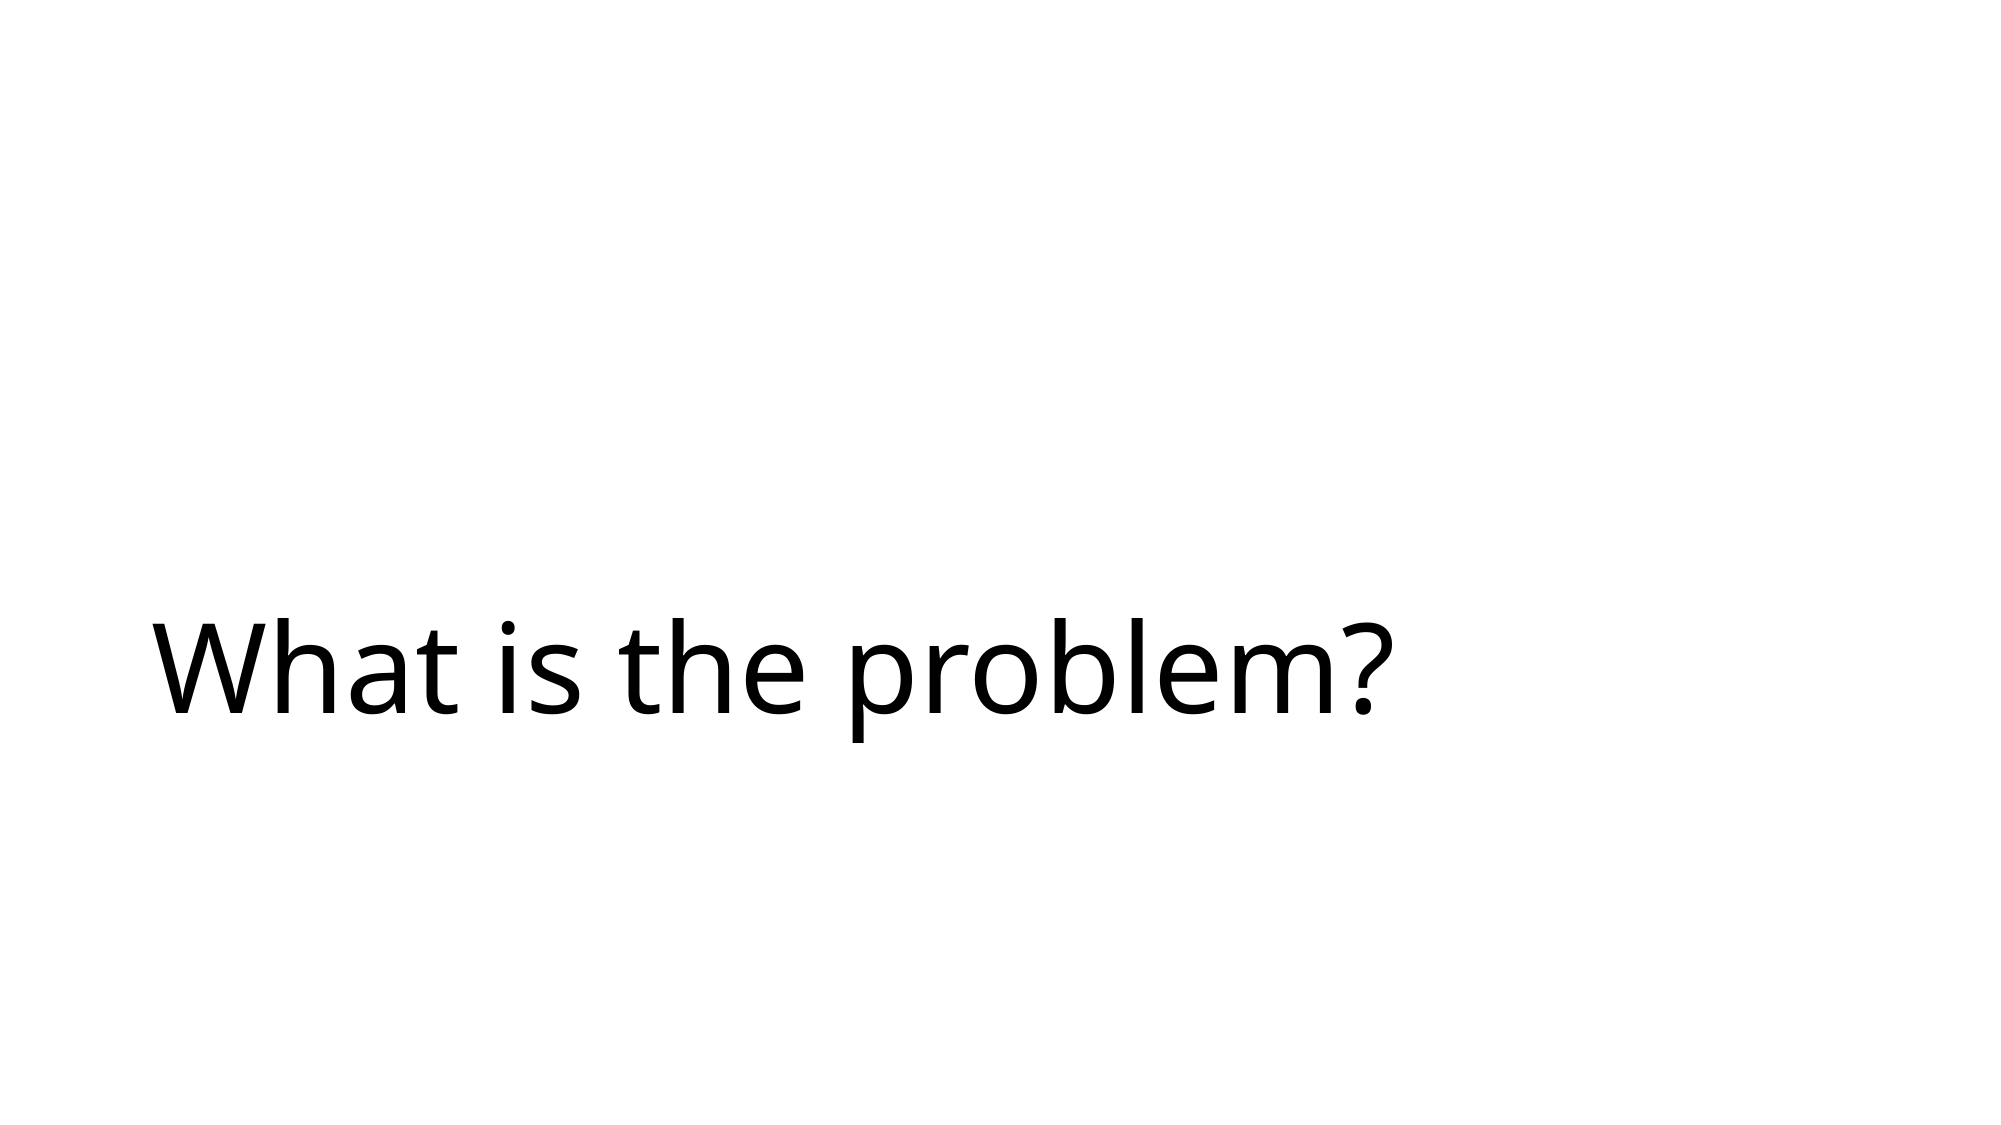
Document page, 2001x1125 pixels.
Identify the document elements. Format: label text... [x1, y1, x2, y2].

title What is the problem? [136, 280, 1862, 749]
